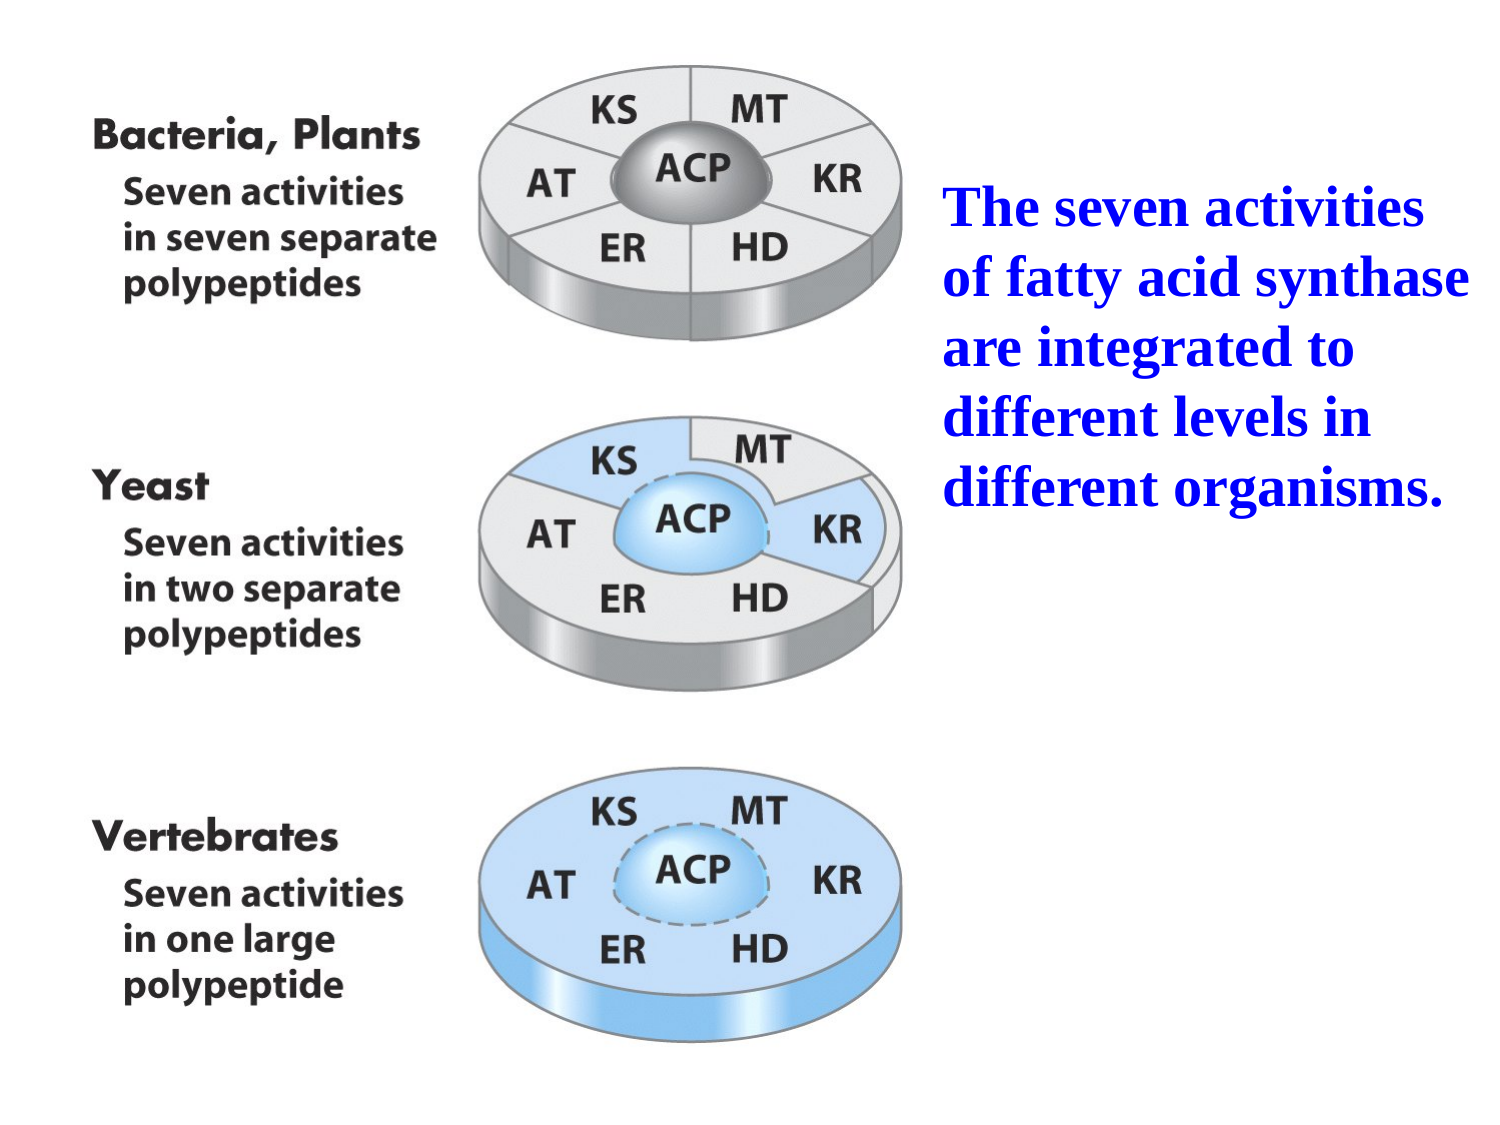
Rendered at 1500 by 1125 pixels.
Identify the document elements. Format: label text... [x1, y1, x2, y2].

text_box The seven activities of fatty acid synthase are integrated to different levels in different organisms. [928, 160, 1486, 596]
picture [76, 54, 918, 1056]
